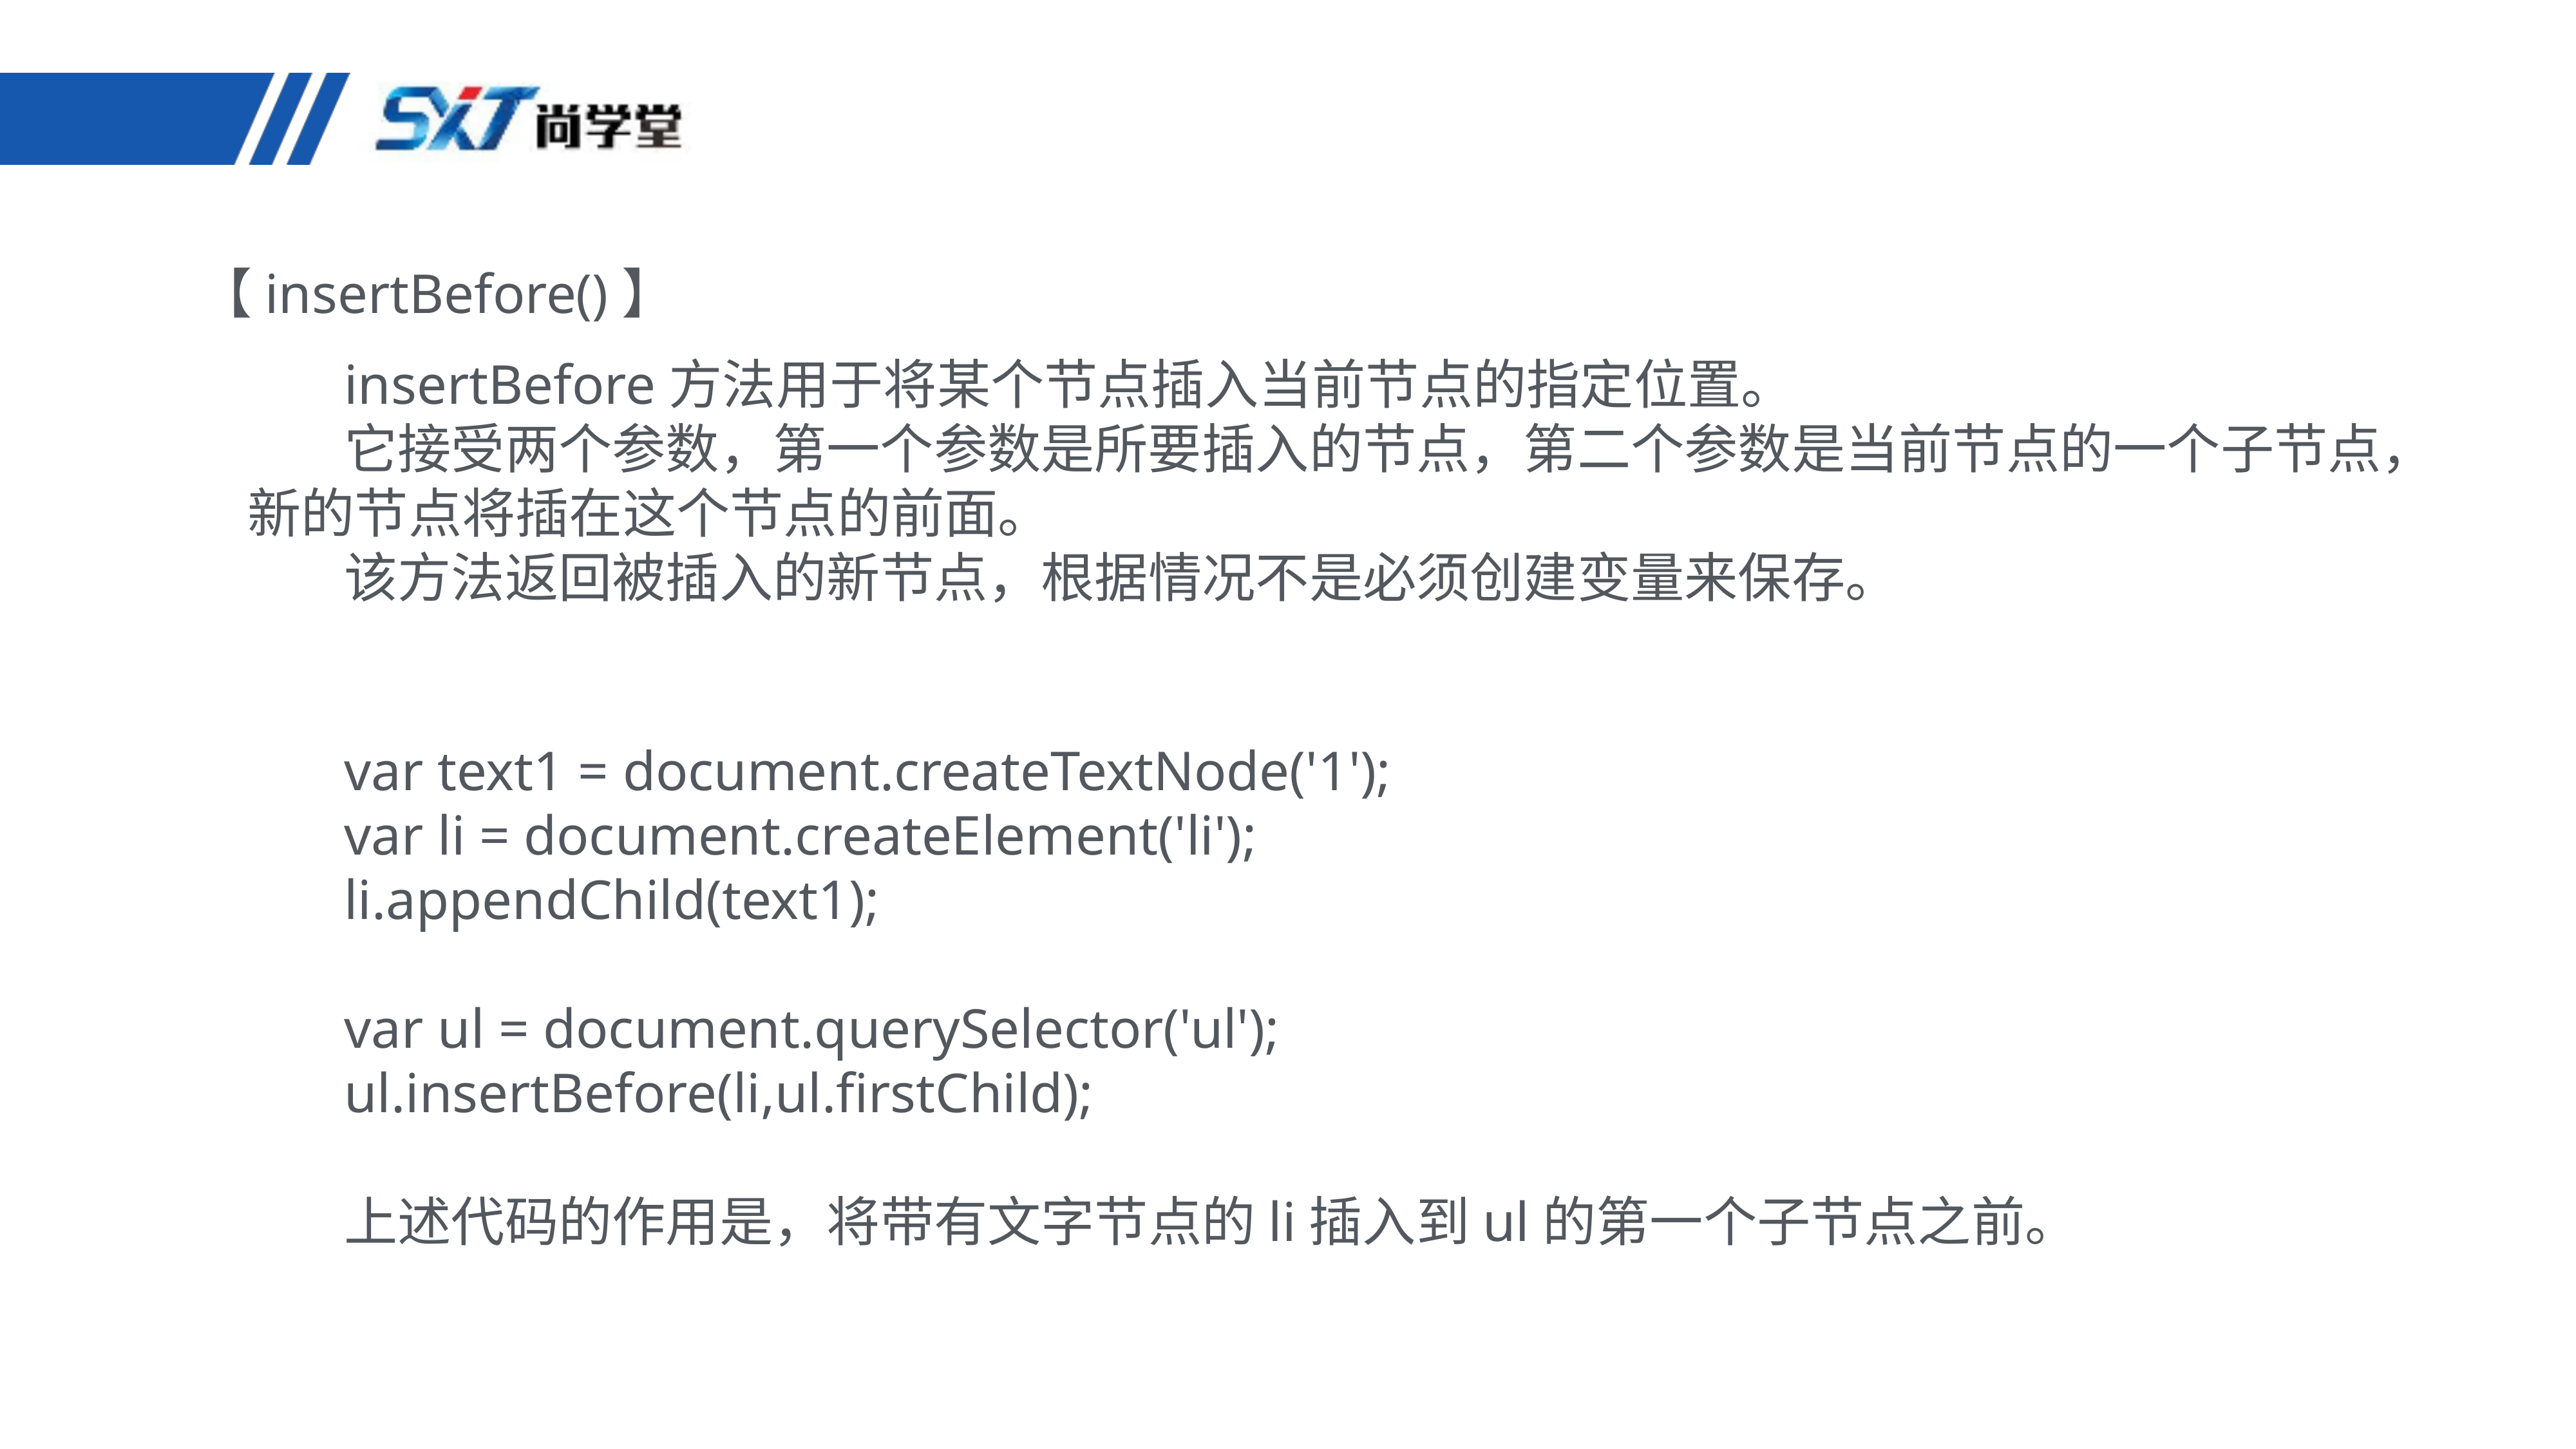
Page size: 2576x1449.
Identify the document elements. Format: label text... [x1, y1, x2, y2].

picture [359, 17, 699, 242]
text_box insertBefore方法用于将某个节点插入当前节点的指定位置。 它接受两个参数，第一个参数是所要插入的节点，第二个参数是当前节点的一个子节点，新的节点将插在这个节点的前面。 该方法返回被插入的新节点，根据情况不是必须创建变量来保存。 var text1 = document.createTextNode('1'); var li = document.createElement('li'); li.appendChild(text1); var ul = document.querySelector('ul'); ul.insertBefore(li,ul.firstChild); 上述代码的作用是，将带有文字节点的li插入到ul的第一个子节点之前。 [238, 345, 2498, 1257]
picture [0, 73, 350, 165]
text_box 【insertBefore()】 [189, 254, 685, 329]
